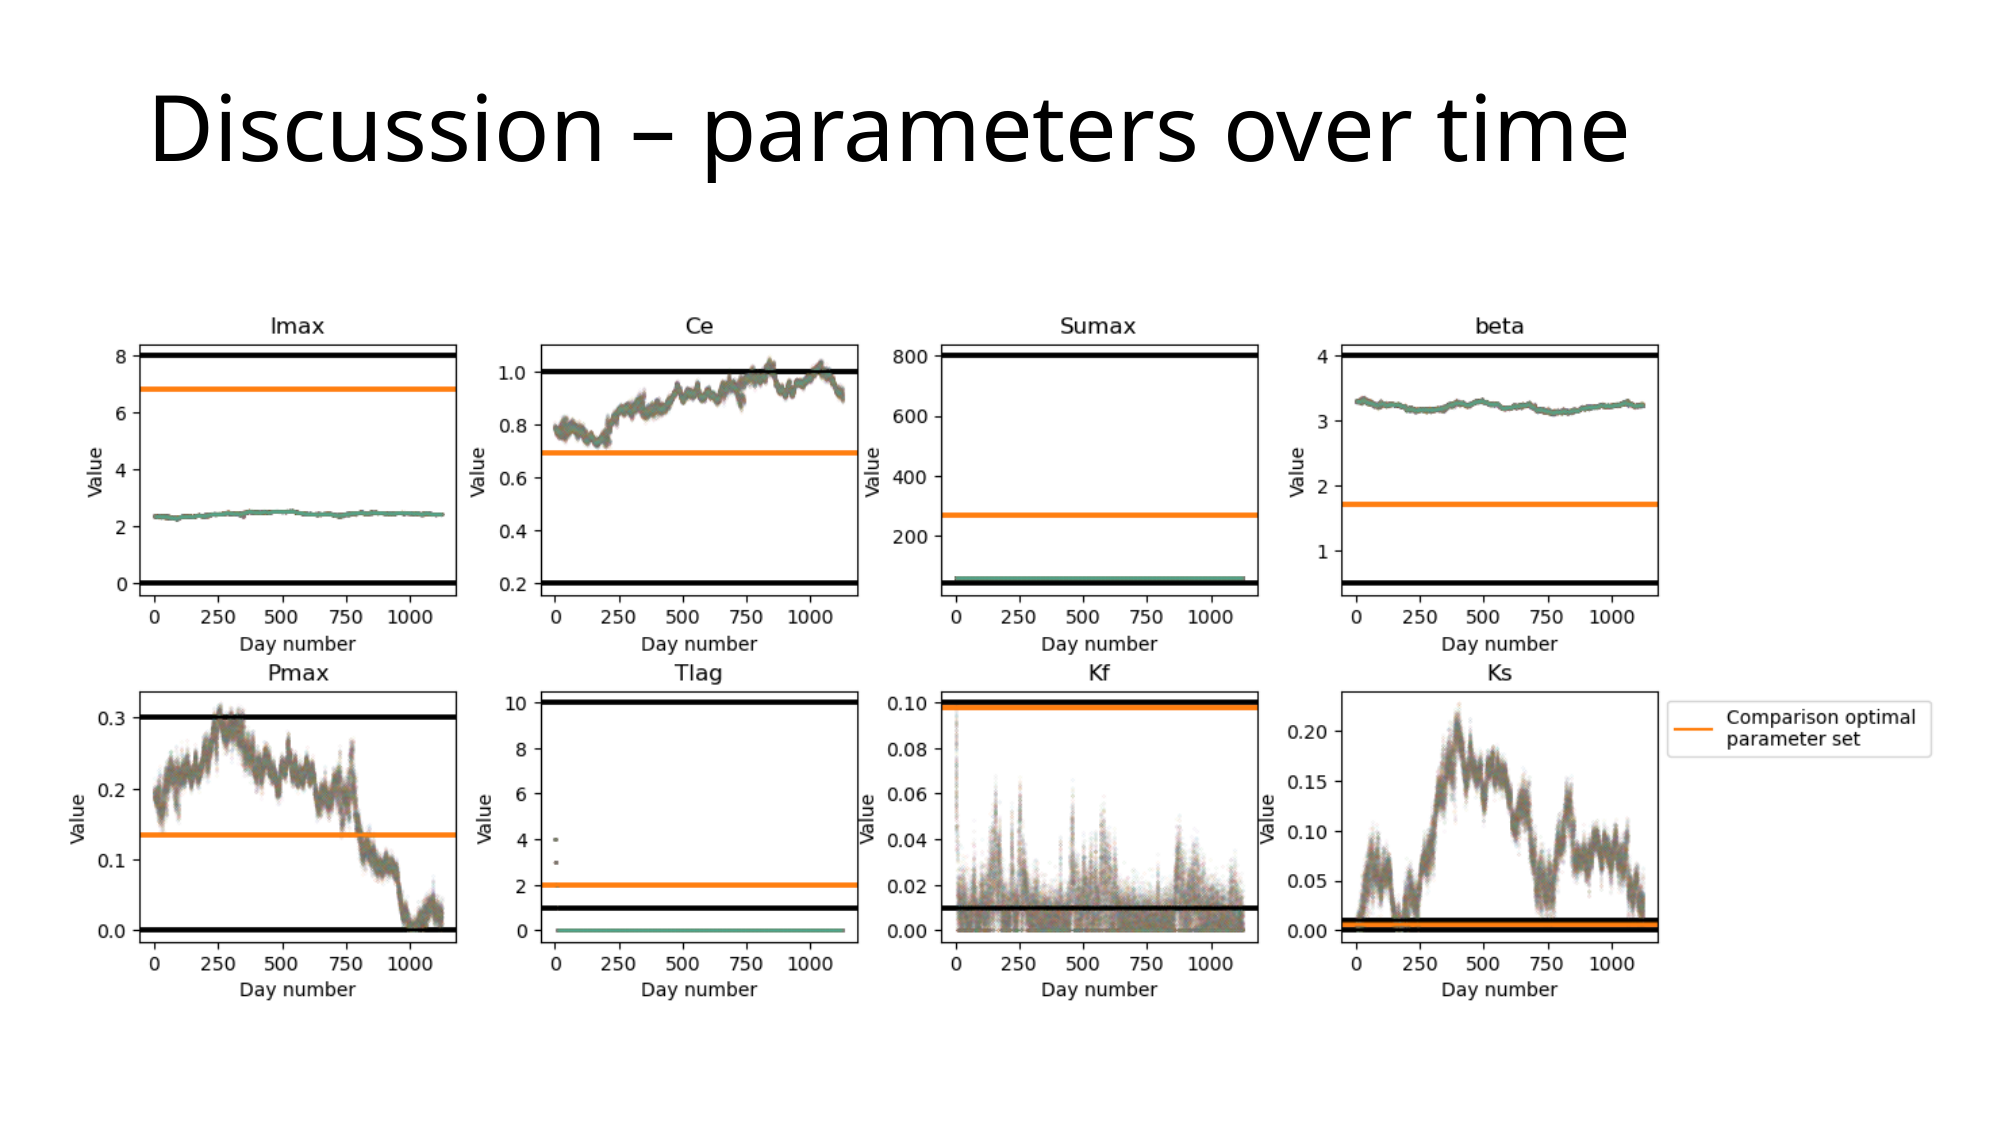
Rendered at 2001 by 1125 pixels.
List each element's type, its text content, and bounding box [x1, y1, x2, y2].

picture [57, 304, 1943, 1014]
title Discussion – parameters over time [15, 15, 1741, 249]
